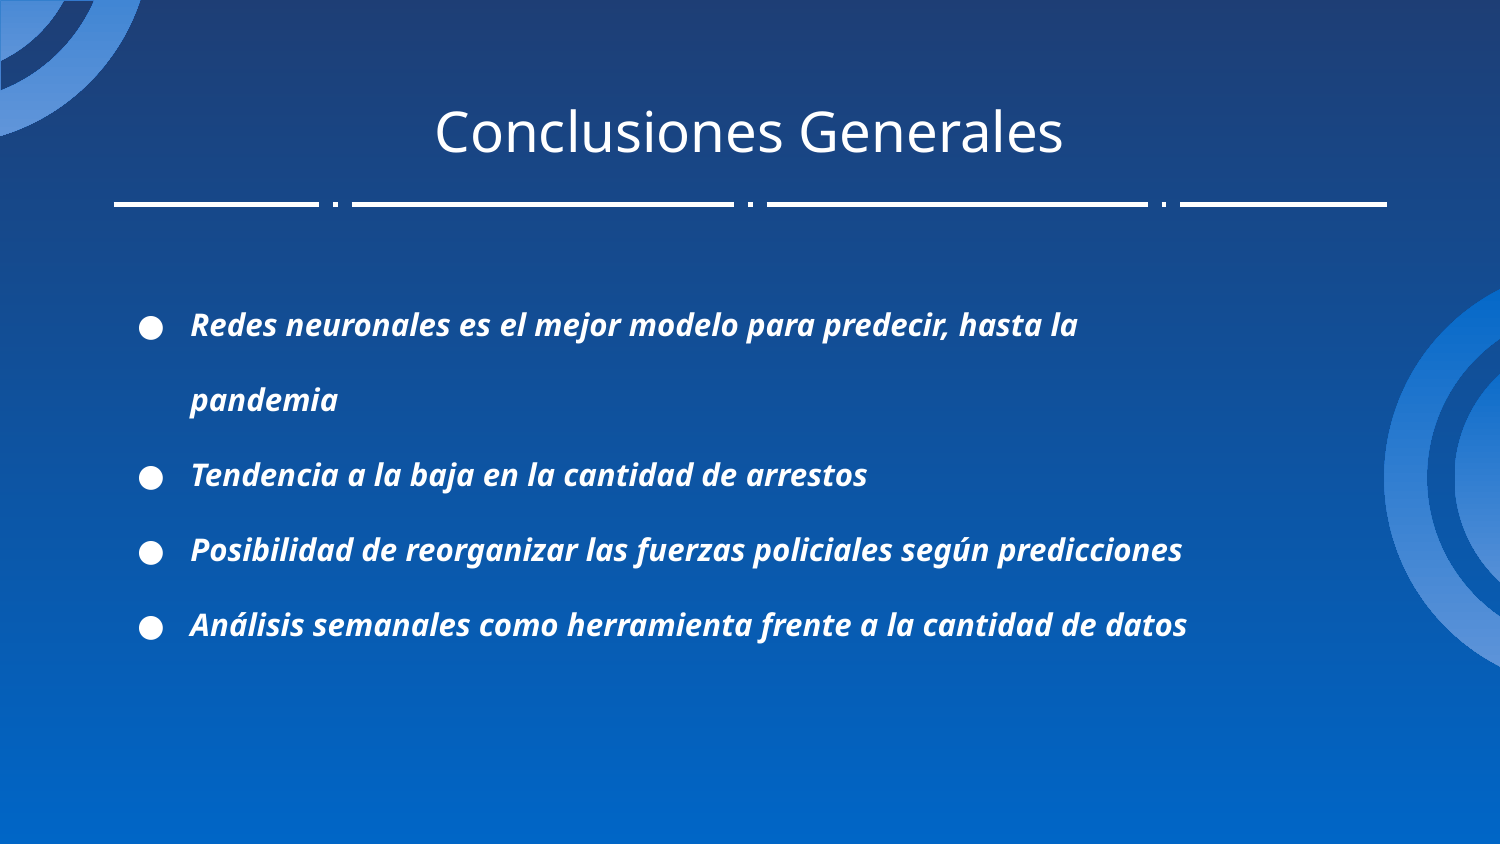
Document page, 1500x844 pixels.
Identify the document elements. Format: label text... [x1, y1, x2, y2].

text_box Redes neuronales es el mejor modelo para predecir, hasta la pandemia Tendencia a la baja en la cantidad de arrestos Posibilidad de reorganizar las fuerzas policiales según predicciones Análisis semanales como herramienta frente a la cantidad de datos [100, 253, 1226, 658]
title Conclusiones Generales [100, 81, 1400, 176]
